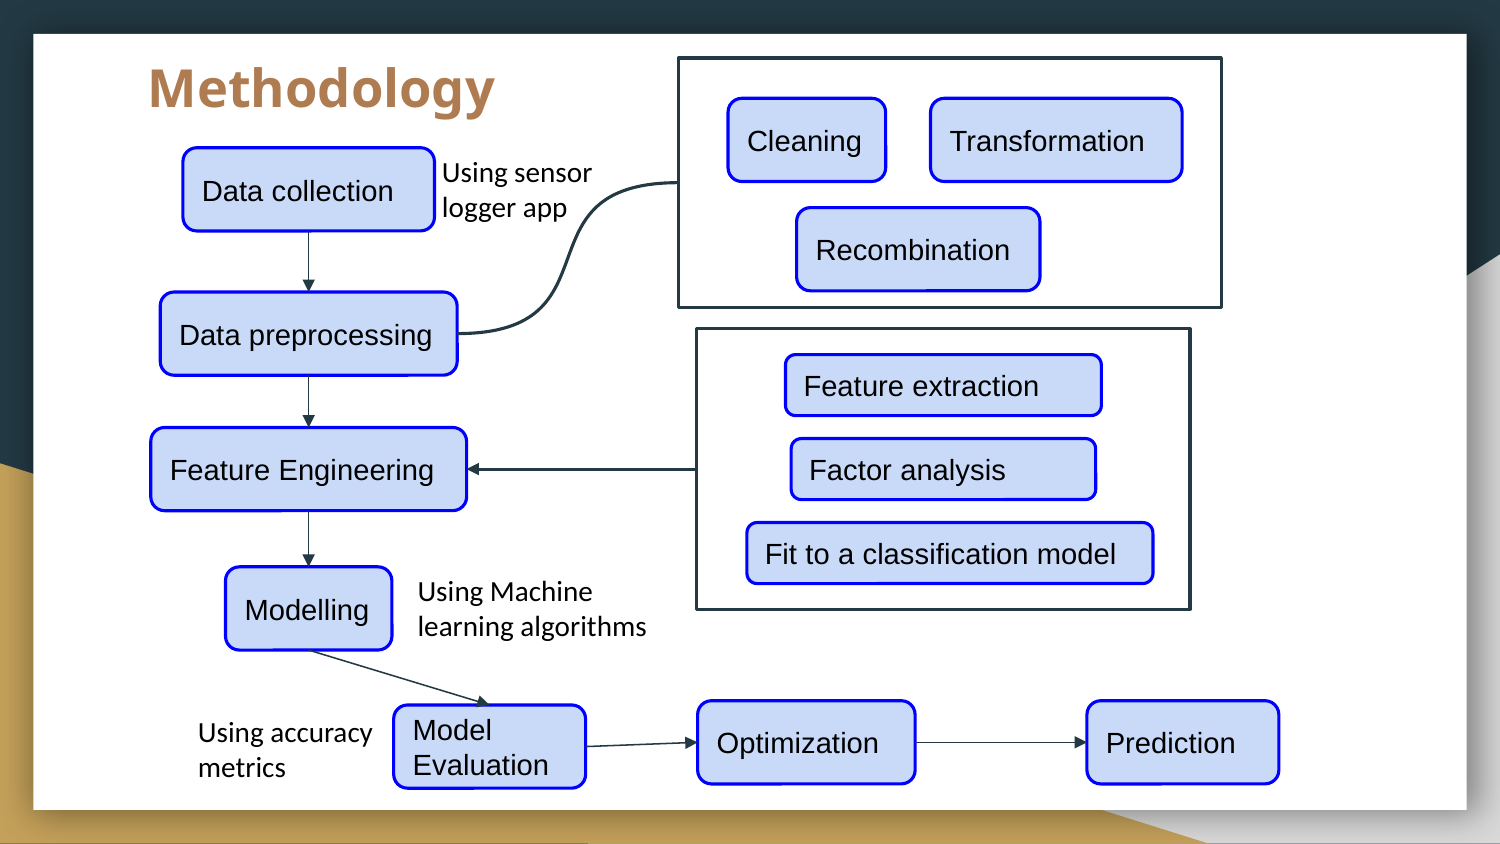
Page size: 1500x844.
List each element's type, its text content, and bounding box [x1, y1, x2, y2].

text_box [696, 328, 1191, 610]
text_box Data preprocessing [160, 291, 458, 376]
text_box Using accuracy metrics [182, 698, 435, 799]
text_box Optimization [697, 700, 916, 784]
text_box Feature Engineering [150, 427, 467, 511]
text_box Recombination [796, 207, 1041, 291]
text_box Transformation [930, 98, 1183, 182]
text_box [456, 182, 679, 334]
text_box Feature extraction [785, 354, 1102, 416]
text_box Fit to a classification model [746, 522, 1153, 584]
text_box Prediction [1086, 700, 1279, 784]
text_box Using Machine learning algorithms [402, 557, 700, 658]
title Methodology [132, 39, 521, 139]
text_box Modelling [225, 566, 392, 651]
text_box Using sensor logger app [426, 138, 611, 239]
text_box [585, 742, 698, 747]
text_box Cleaning [728, 98, 886, 182]
text_box [678, 58, 1222, 308]
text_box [308, 649, 490, 706]
text_box Data collection [182, 147, 426, 231]
text_box Model Evaluation [435, 704, 586, 789]
text_box Factor analysis [791, 438, 1096, 500]
